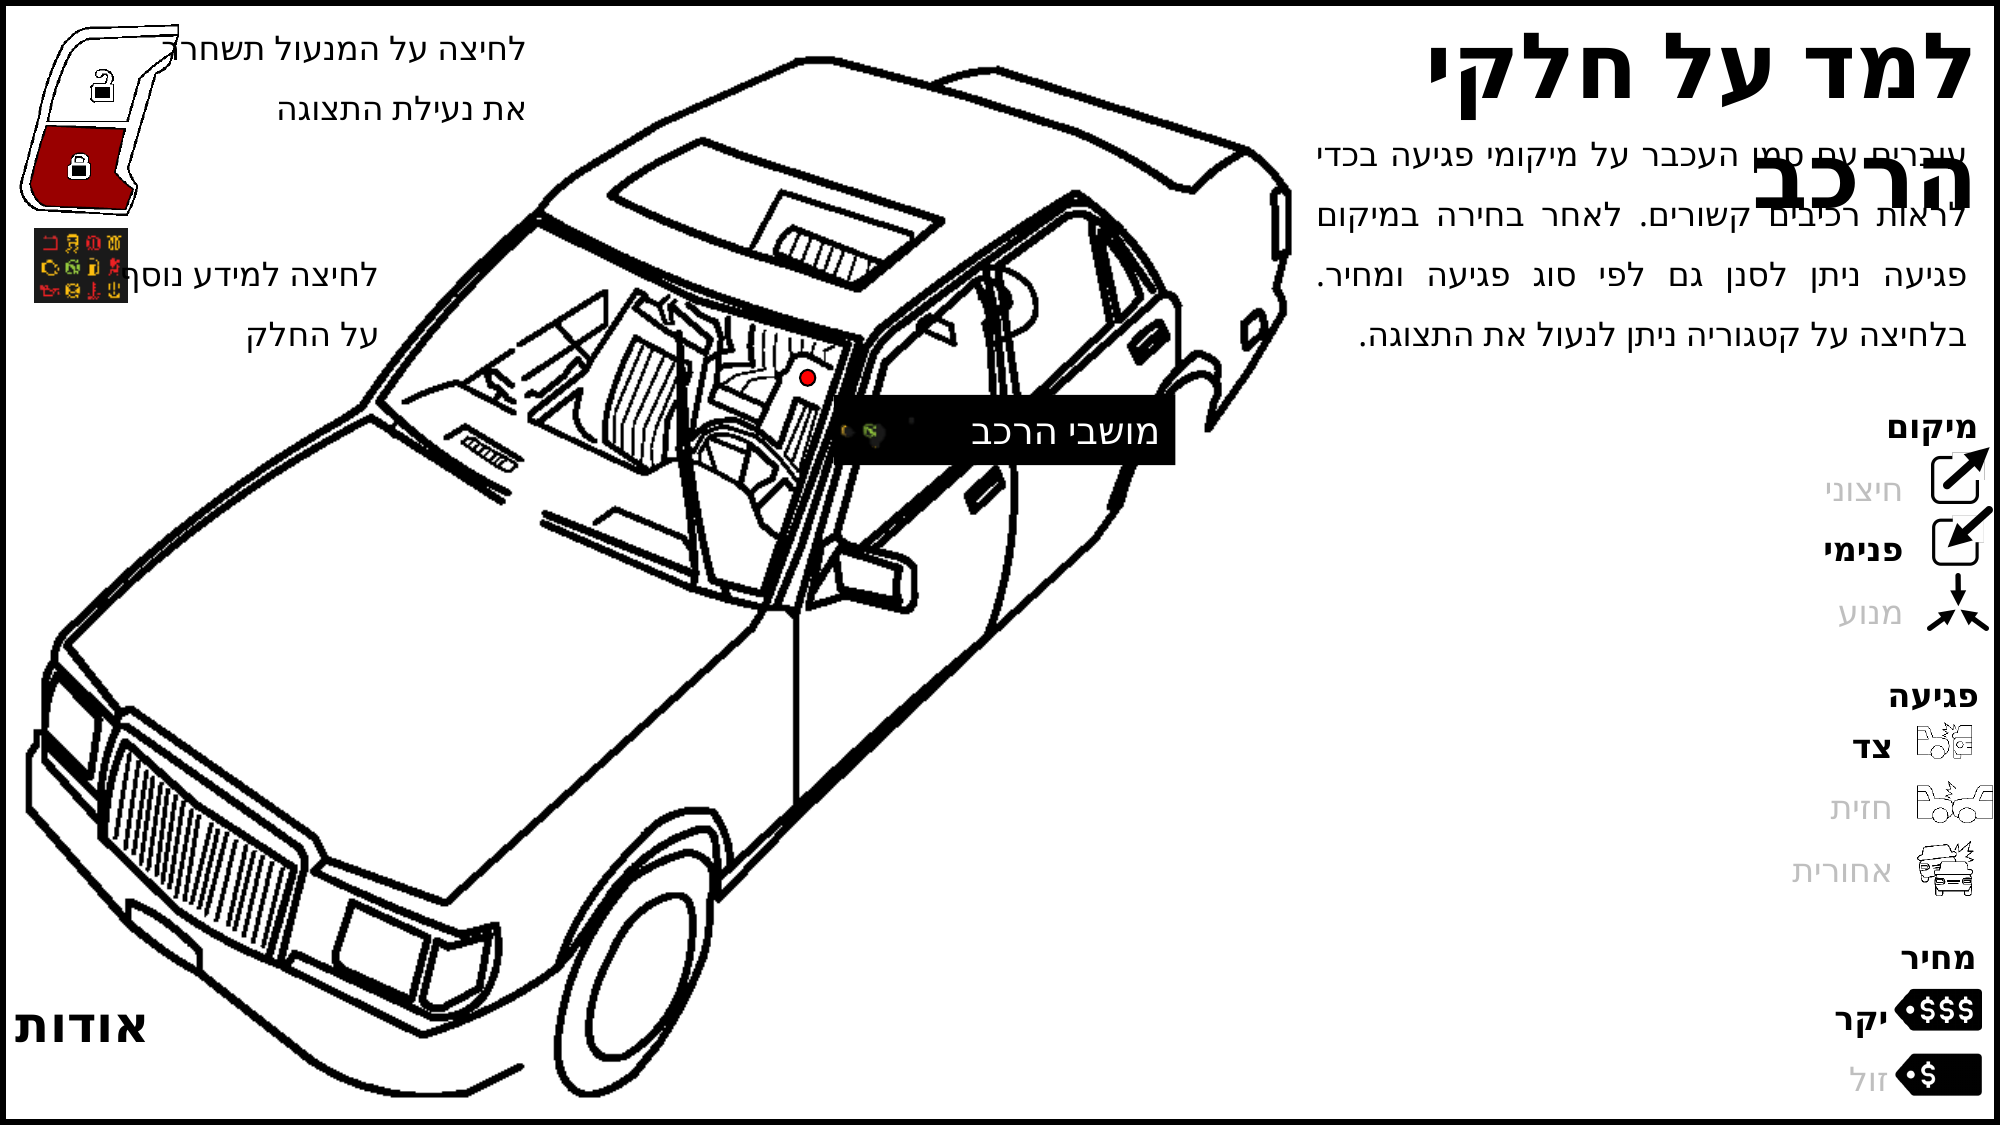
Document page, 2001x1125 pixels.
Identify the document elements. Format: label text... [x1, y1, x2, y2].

text_box אחורית [1357, 821, 1908, 897]
text_box למד על חלקי הרכב [1233, 0, 1994, 235]
text_box אודות [0, 985, 6, 1061]
picture [1917, 781, 1993, 823]
text_box פגיעה [1608, 646, 1994, 722]
text_box [0, 0, 2000, 1125]
picture [1917, 722, 1972, 760]
text_box חזית [1357, 758, 1908, 821]
text_box מחיר [1606, 908, 1992, 984]
text_box עוברים עם סמן העכבר על מיקומי פגיעה בכדי לראות רכיבים קשורים. לאחר בחירה במיקום פגיעה ניתן לסנן גם לפי סוג פגיעה ומחיר. בלחיצה על קטגוריה ניתן לנעול את התצוגה. [1306, 106, 1984, 361]
text_box מנוע [1614, 563, 1919, 639]
picture [1931, 423, 2000, 504]
picture [1924, 506, 1993, 571]
text_box זול [1353, 1030, 1893, 1106]
text_box מיקום [1680, 377, 1994, 453]
text_box צד [1402, 698, 1908, 758]
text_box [833, 394, 1176, 466]
text_box פנימי [1614, 501, 1919, 563]
text_box חיצוני [1614, 440, 1919, 501]
text_box לחיצה על המנעול תשחרר את נעילת התצוגה [127, 0, 543, 51]
text_box לחיצה למידע נוסף על החלק [0, 225, 6, 361]
picture [1927, 573, 1989, 631]
picture [6, 14, 1306, 1118]
picture [1917, 841, 1974, 896]
text_box יקר [1801, 970, 1892, 1030]
picture [1892, 964, 1984, 1120]
